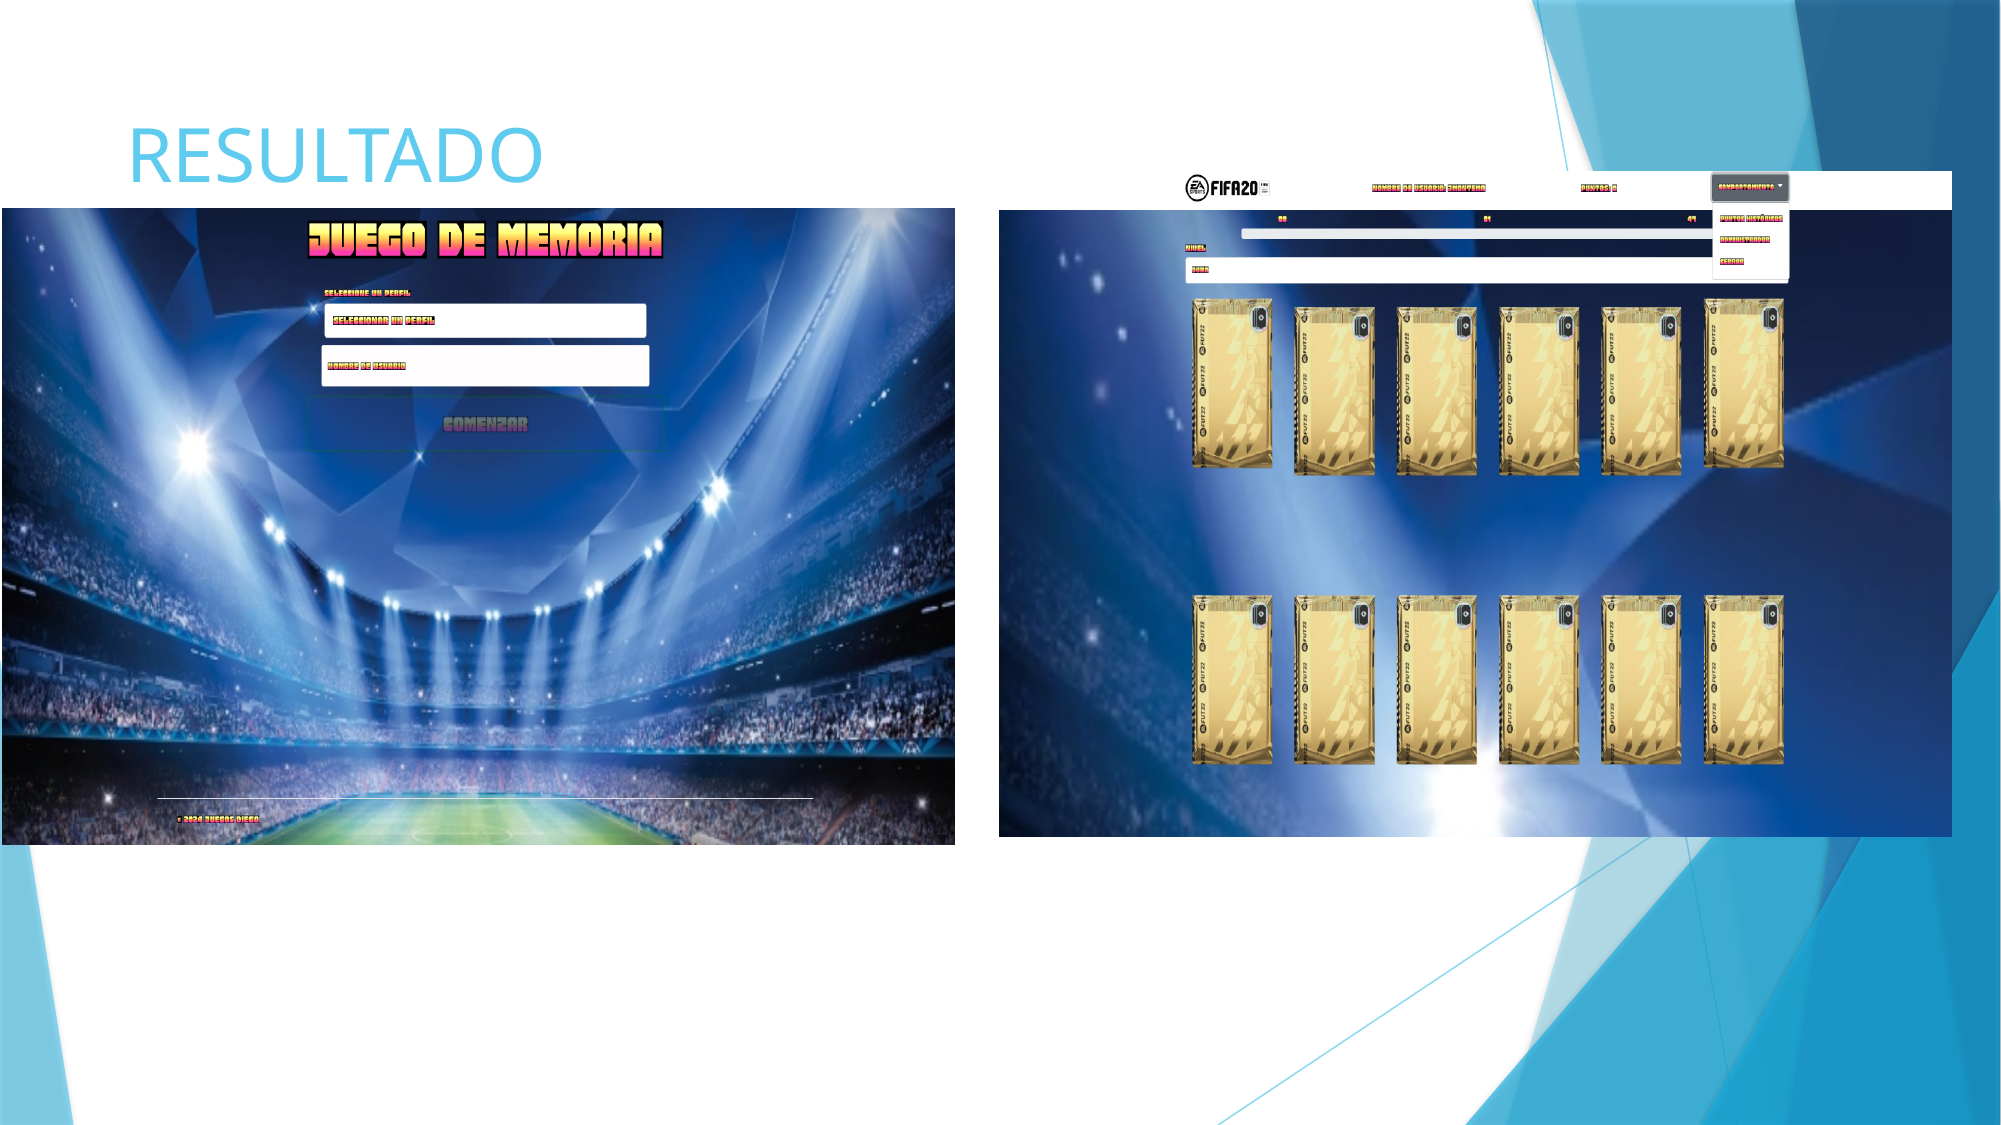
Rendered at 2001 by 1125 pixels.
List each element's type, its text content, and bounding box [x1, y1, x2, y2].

title RESULTADO [111, 99, 1522, 317]
picture [999, 170, 1953, 838]
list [2, 207, 956, 846]
